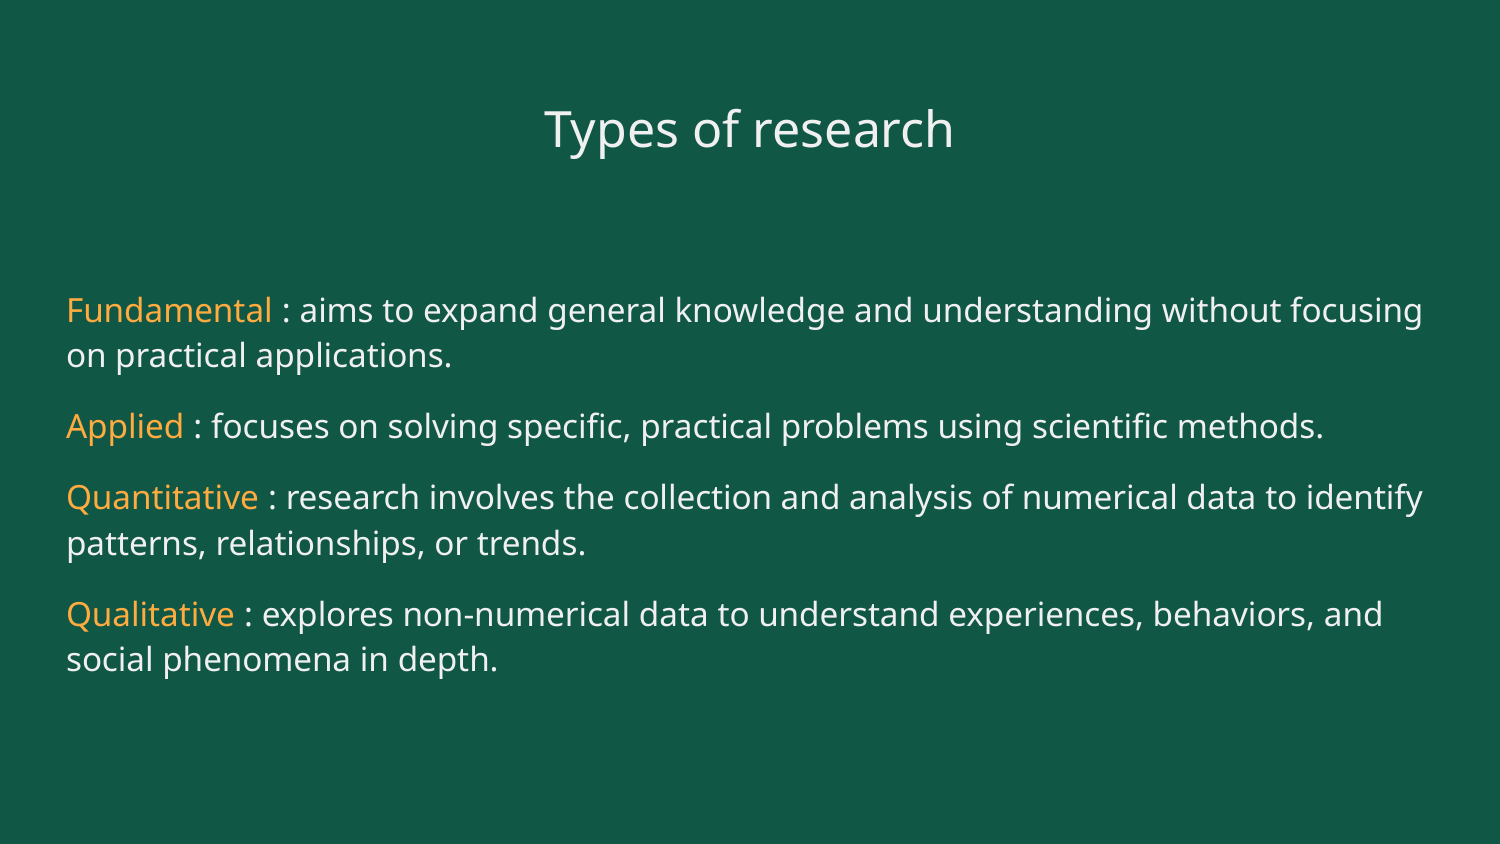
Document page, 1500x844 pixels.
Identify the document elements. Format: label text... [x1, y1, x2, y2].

list Fundamental : aims to expand general knowledge and understanding without focusing on practical applications. Applied : focuses on solving specific, practical problems using scientific methods. Quantitative : research involves the collection and analysis of numerical data to identify patterns, relationships, or trends. Qualitative : explores non-numerical data to understand experiences, behaviors, and social phenomena in depth. [51, 267, 1449, 829]
title Types of research [51, 72, 1449, 202]
